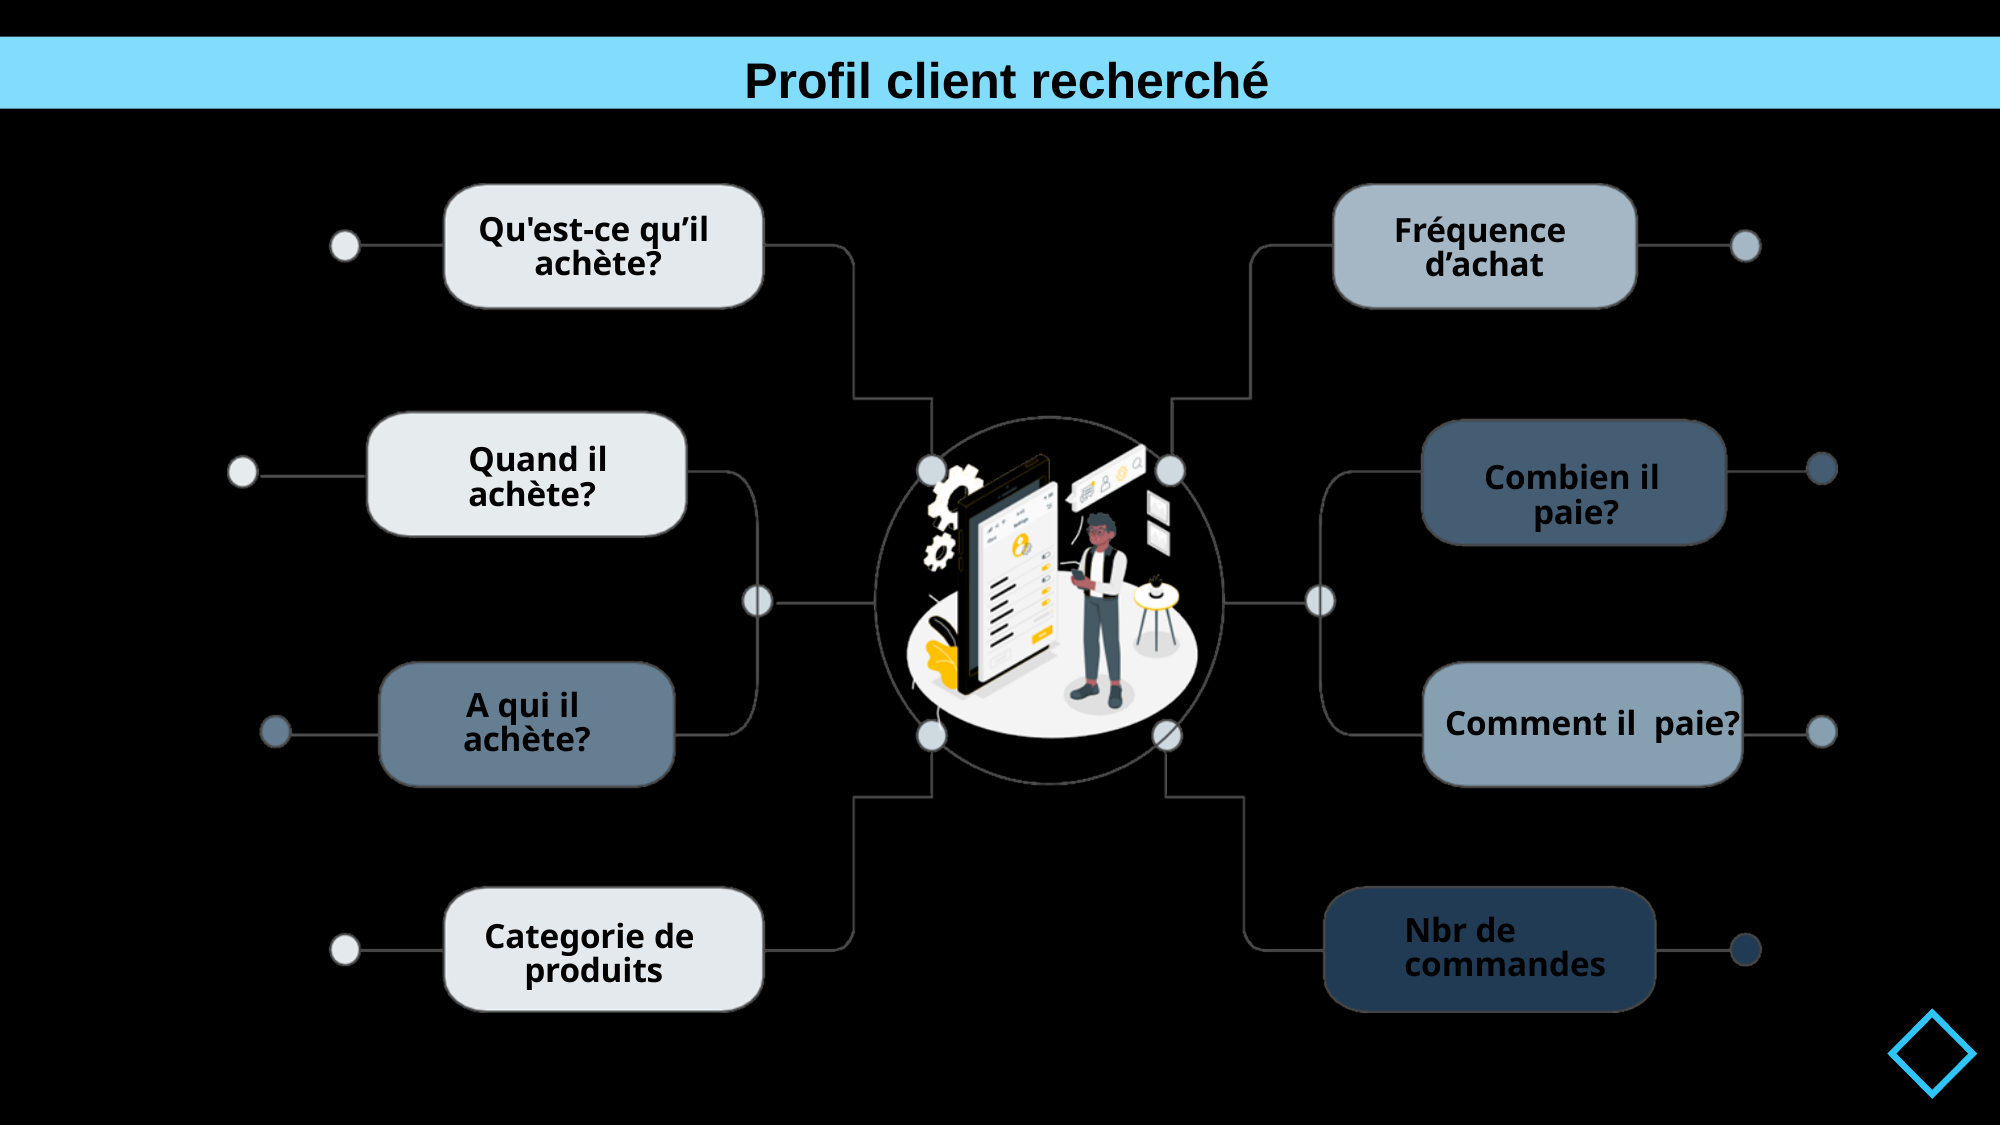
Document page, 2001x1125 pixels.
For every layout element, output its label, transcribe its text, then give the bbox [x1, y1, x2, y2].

text_box [1890, 1011, 1975, 1096]
text_box Profil client recherché [0, 36, 2000, 109]
picture [226, 183, 1838, 1013]
